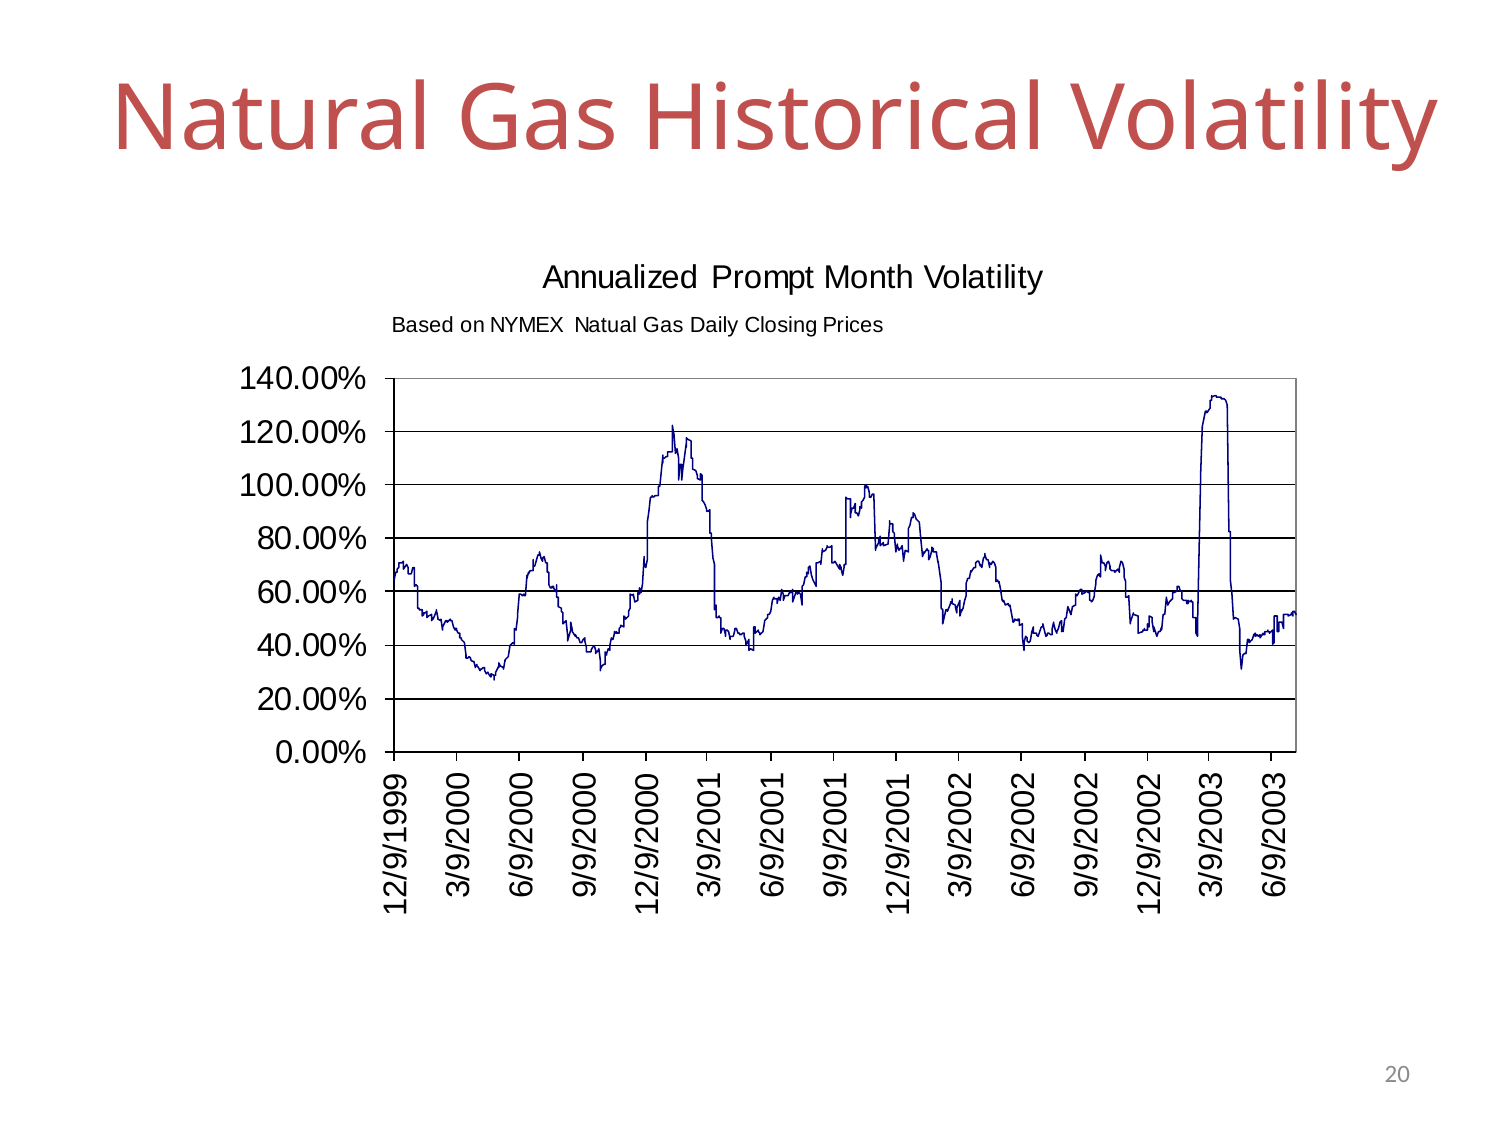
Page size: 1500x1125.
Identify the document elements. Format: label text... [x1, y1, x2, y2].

slide_number 20 [1074, 1042, 1425, 1103]
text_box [166, 241, 1351, 963]
text_box Natural Gas Historical Volatility [95, 49, 1455, 175]
